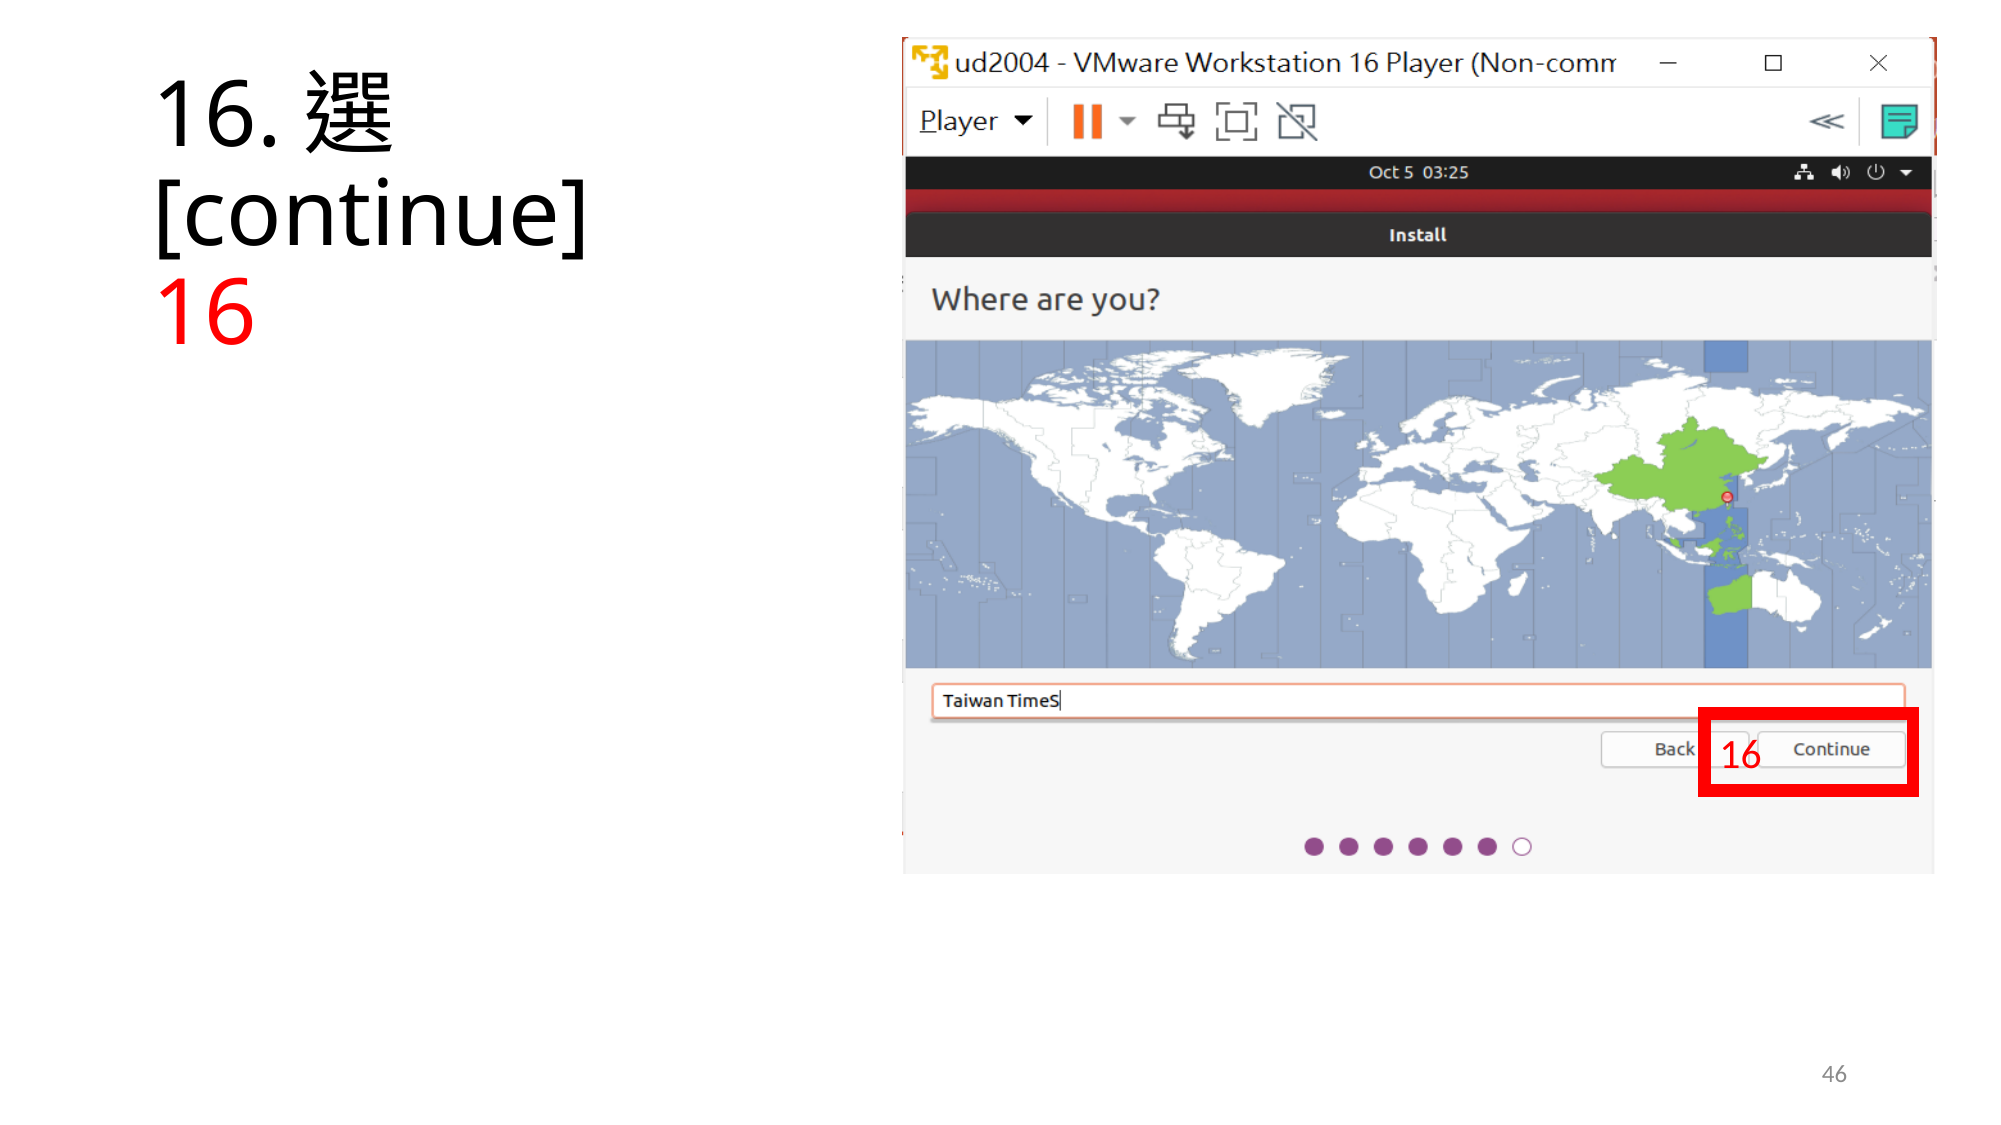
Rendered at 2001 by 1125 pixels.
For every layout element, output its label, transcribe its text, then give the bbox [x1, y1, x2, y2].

slide_number 46 [1412, 1042, 1863, 1103]
title 16.選[continue]16 [137, 59, 643, 424]
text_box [902, 37, 1937, 874]
